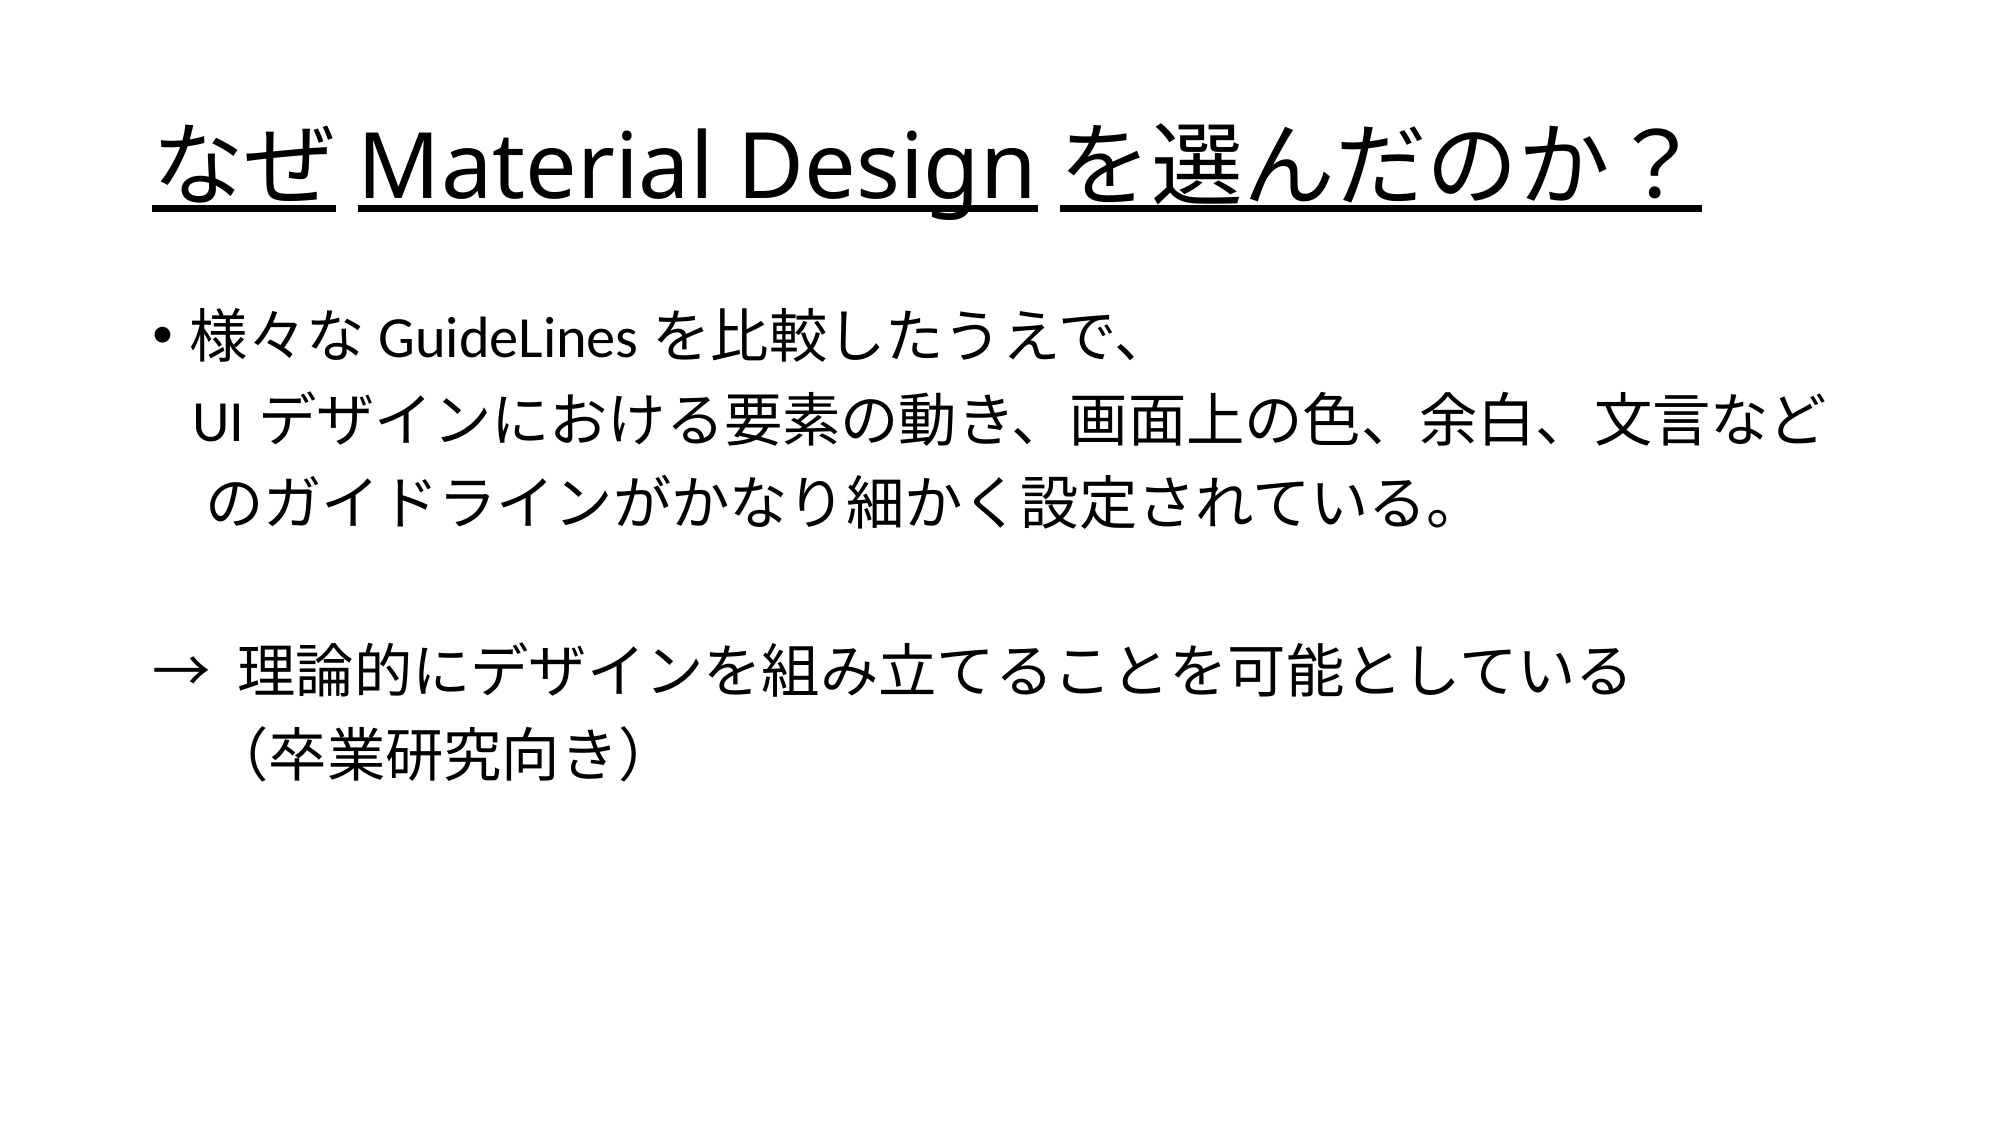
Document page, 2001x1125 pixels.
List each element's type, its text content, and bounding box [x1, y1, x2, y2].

list 様々なGuideLinesを比較したうえで、 UIデザインにおける要素の動き、画面上の色、余白、文言など のガイドラインがかなり細かく設定されている。 → 理論的にデザインを組み立てることを可能としている （卒業研究向き） [137, 299, 1863, 1014]
title なぜMaterial Designを選んだのか？ [137, 59, 1863, 278]
